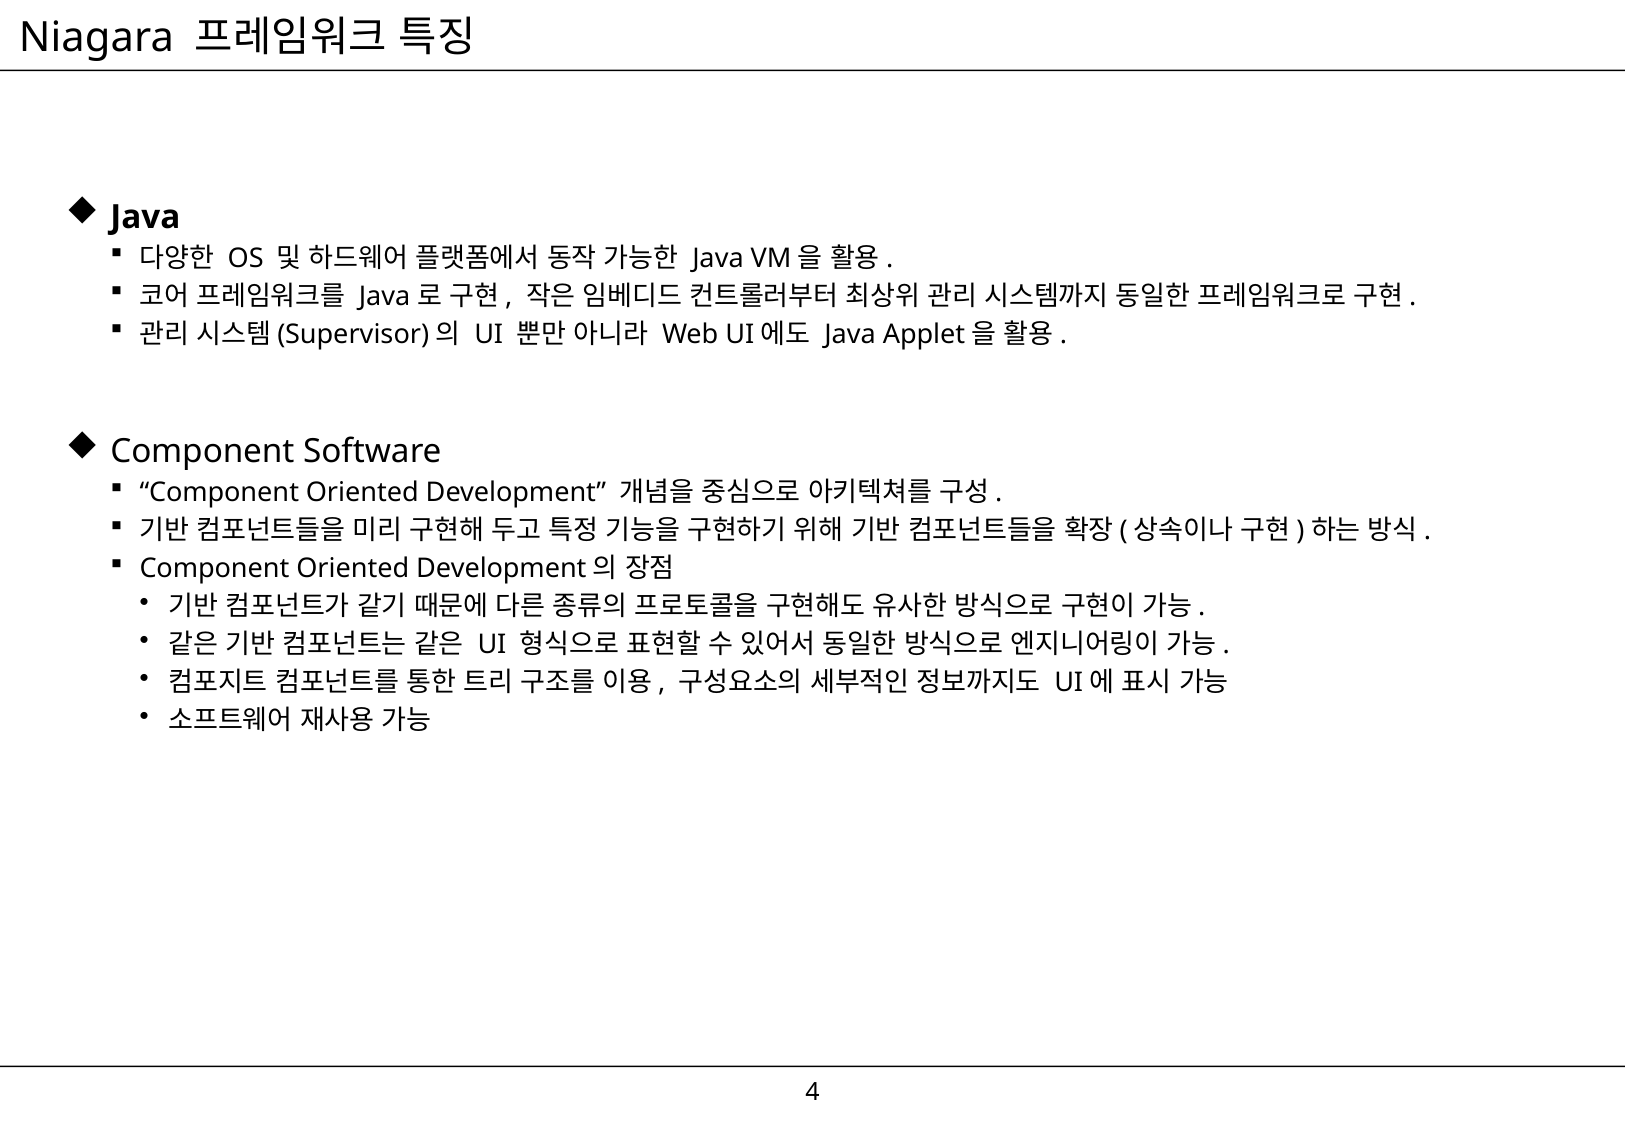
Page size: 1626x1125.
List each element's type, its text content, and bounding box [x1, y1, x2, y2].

title Niagara 프레임워크 특징 [3, 0, 1467, 71]
slide_number 3 [622, 1071, 1003, 1113]
list Java 다양한 OS 및 하드웨어 플랫폼에서 동작 가능한 Java VM을 활용. 코어 프레임워크를 Java로 구현, 작은 임베디드 컨트롤러부터 최상위 관리 시스템까지 동일한 프레임워크로 구현. 관리 시스템(Supervisor)의 UI 뿐만 아니라 Web UI에도 Java Applet을 활용. Component Software “Component Oriented Development” 개념을 중심으로 아키텍쳐를 구성. 기반 컴포넌트들을 미리 구현해 두고 특정 기능을 구현하기 위해 기반 컴포넌트들을 확장(상속이나 구현)하는 방식. Component Oriented Development의 장점 기반 컴포넌트가 같기 때문에 다른 종류의 프로토콜을 구현해도 유사한 방식으로 구현이 가능. 같은 기반 컴포넌트는 같은 UI 형식으로 표현할 수 있어서 동일한 방식으로 엔지니어링이 가능. 컴포지트 컴포넌트를 통한 트리 구조를 이용, 구성요소의 세부적인 정보까지도 UI에 표시 가능 소프트웨어 재사용 가능 [50, 187, 1575, 1055]
